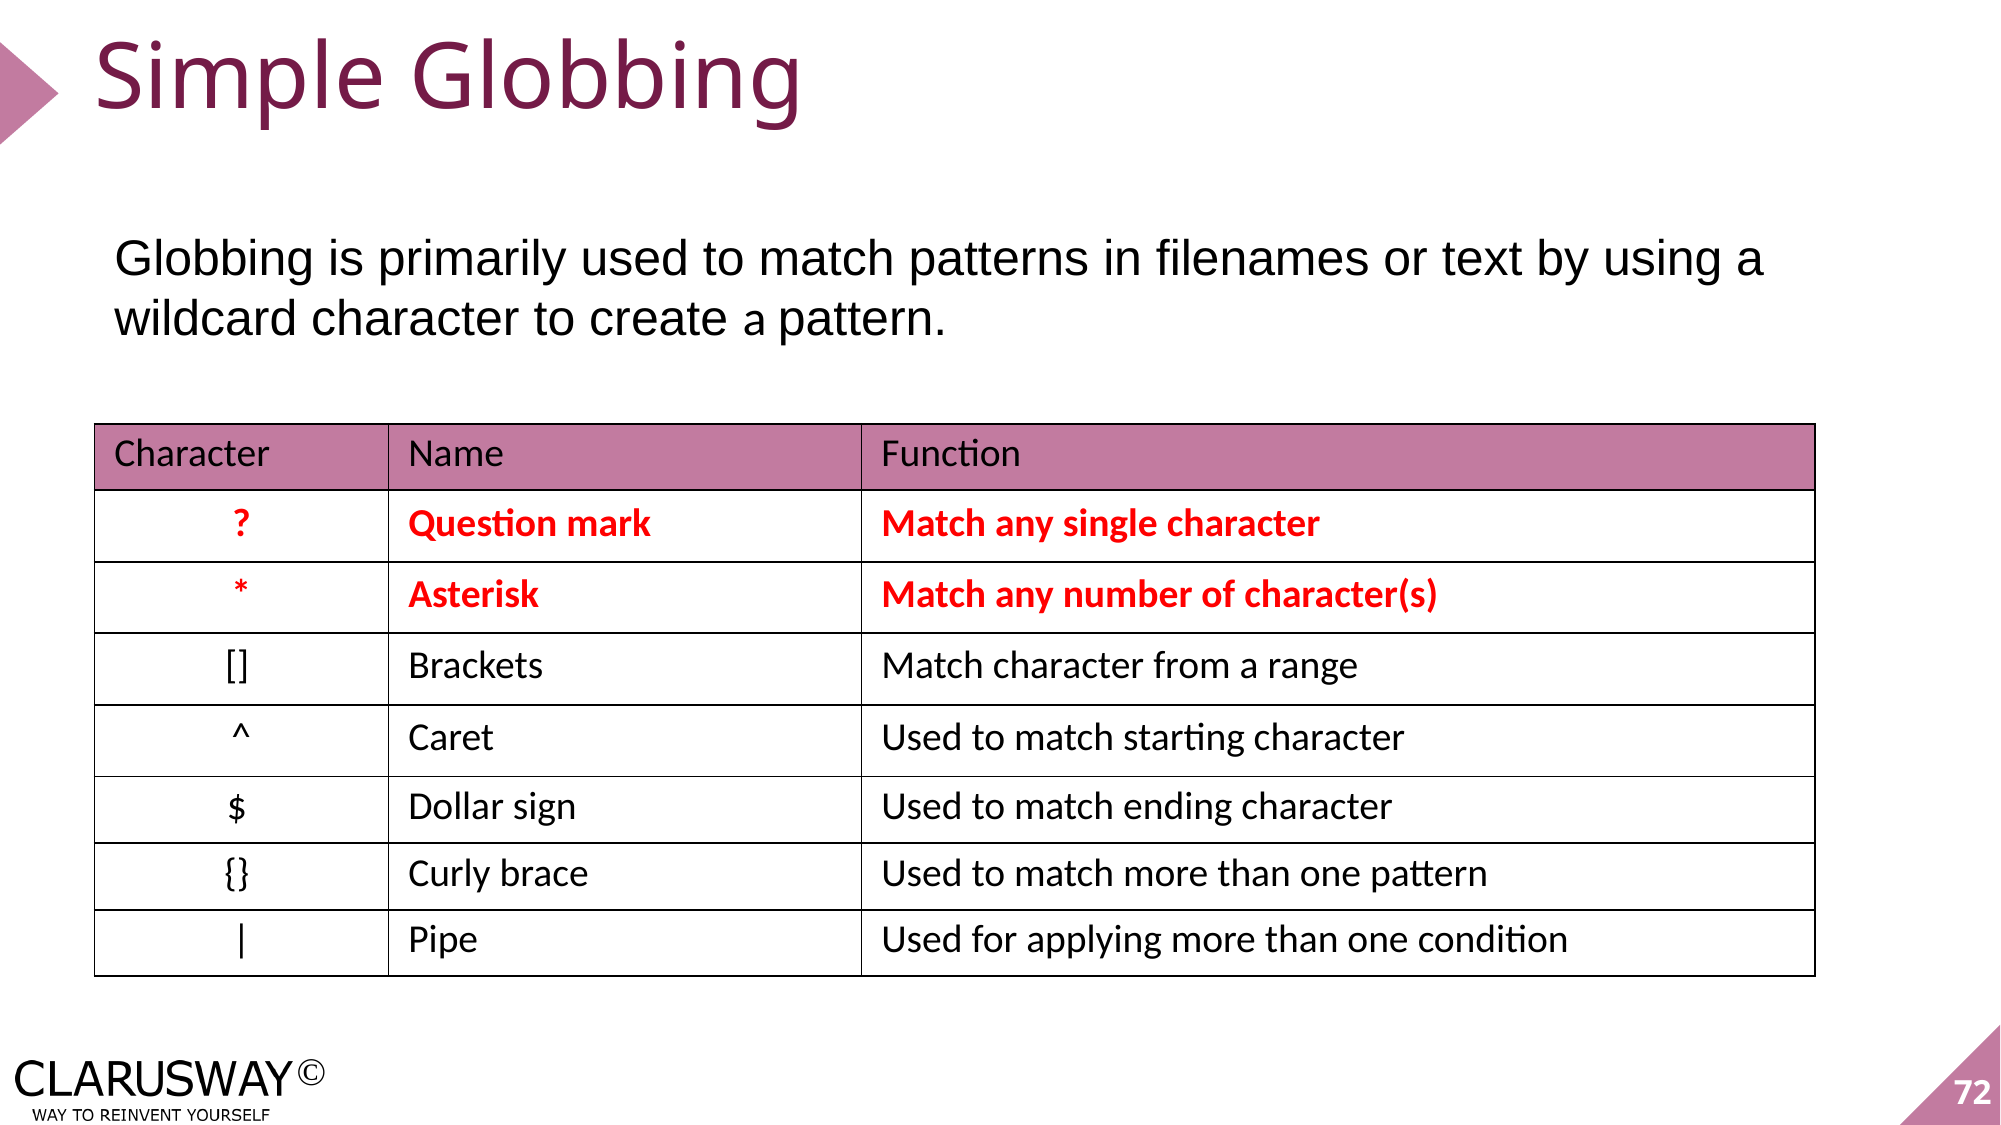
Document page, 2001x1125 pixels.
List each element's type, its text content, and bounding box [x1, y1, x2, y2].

table_cell Used to match ending character [862, 777, 1814, 842]
text_box Globbing is primarily used to match patterns in filenames or text by using a wildcard character to create a pattern. [94, 215, 1892, 417]
table_cell Asterisk [389, 563, 861, 632]
table_cell Curly brace [389, 844, 861, 909]
table_cell Used to match starting character [862, 706, 1814, 776]
title Simple Globbing [94, 38, 1554, 175]
table_header Character [95, 425, 388, 489]
table_cell Used to match more than one pattern [862, 844, 1814, 909]
table_cell ^ [95, 706, 388, 776]
slide_number 72 [1891, 1014, 1992, 1117]
table_cell Question mark [389, 491, 861, 561]
table_cell Used for applying more than one condition [862, 911, 1814, 975]
table_cell {} [95, 844, 388, 909]
table_cell [] [95, 634, 388, 704]
table_cell | [95, 911, 388, 975]
table_cell $ [95, 777, 388, 842]
table_cell Match character from a range [862, 634, 1814, 704]
table_cell Caret [389, 706, 861, 776]
table_cell Match any single character [862, 491, 1814, 561]
table_header Name [389, 425, 861, 489]
table_cell Pipe [389, 911, 861, 975]
table_cell Dollar sign [389, 777, 861, 842]
table_cell Brackets [389, 634, 861, 704]
table_cell ? [95, 491, 388, 561]
table_header Function [862, 425, 1814, 489]
picture [15, 1060, 293, 1121]
table_cell Match any number of character(s) [862, 563, 1814, 632]
table_cell * [95, 563, 388, 632]
